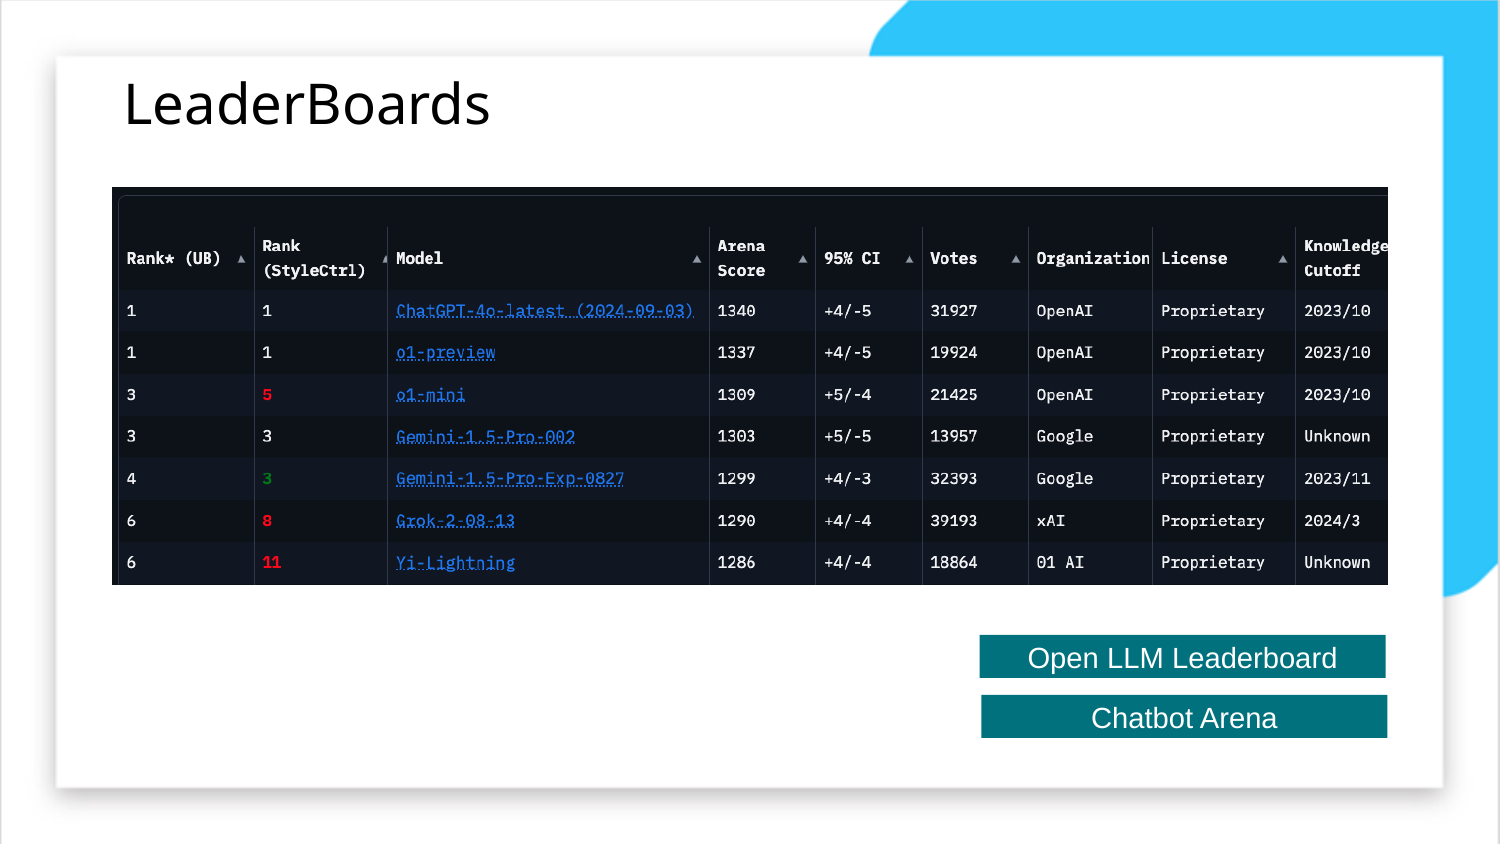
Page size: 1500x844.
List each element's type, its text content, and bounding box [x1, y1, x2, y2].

title LeaderBoards [123, 68, 705, 149]
text_box Open LLM Leaderboard [978, 633, 1388, 680]
text_box Chatbot Arena [979, 693, 1389, 740]
picture [0, 0, 1500, 844]
